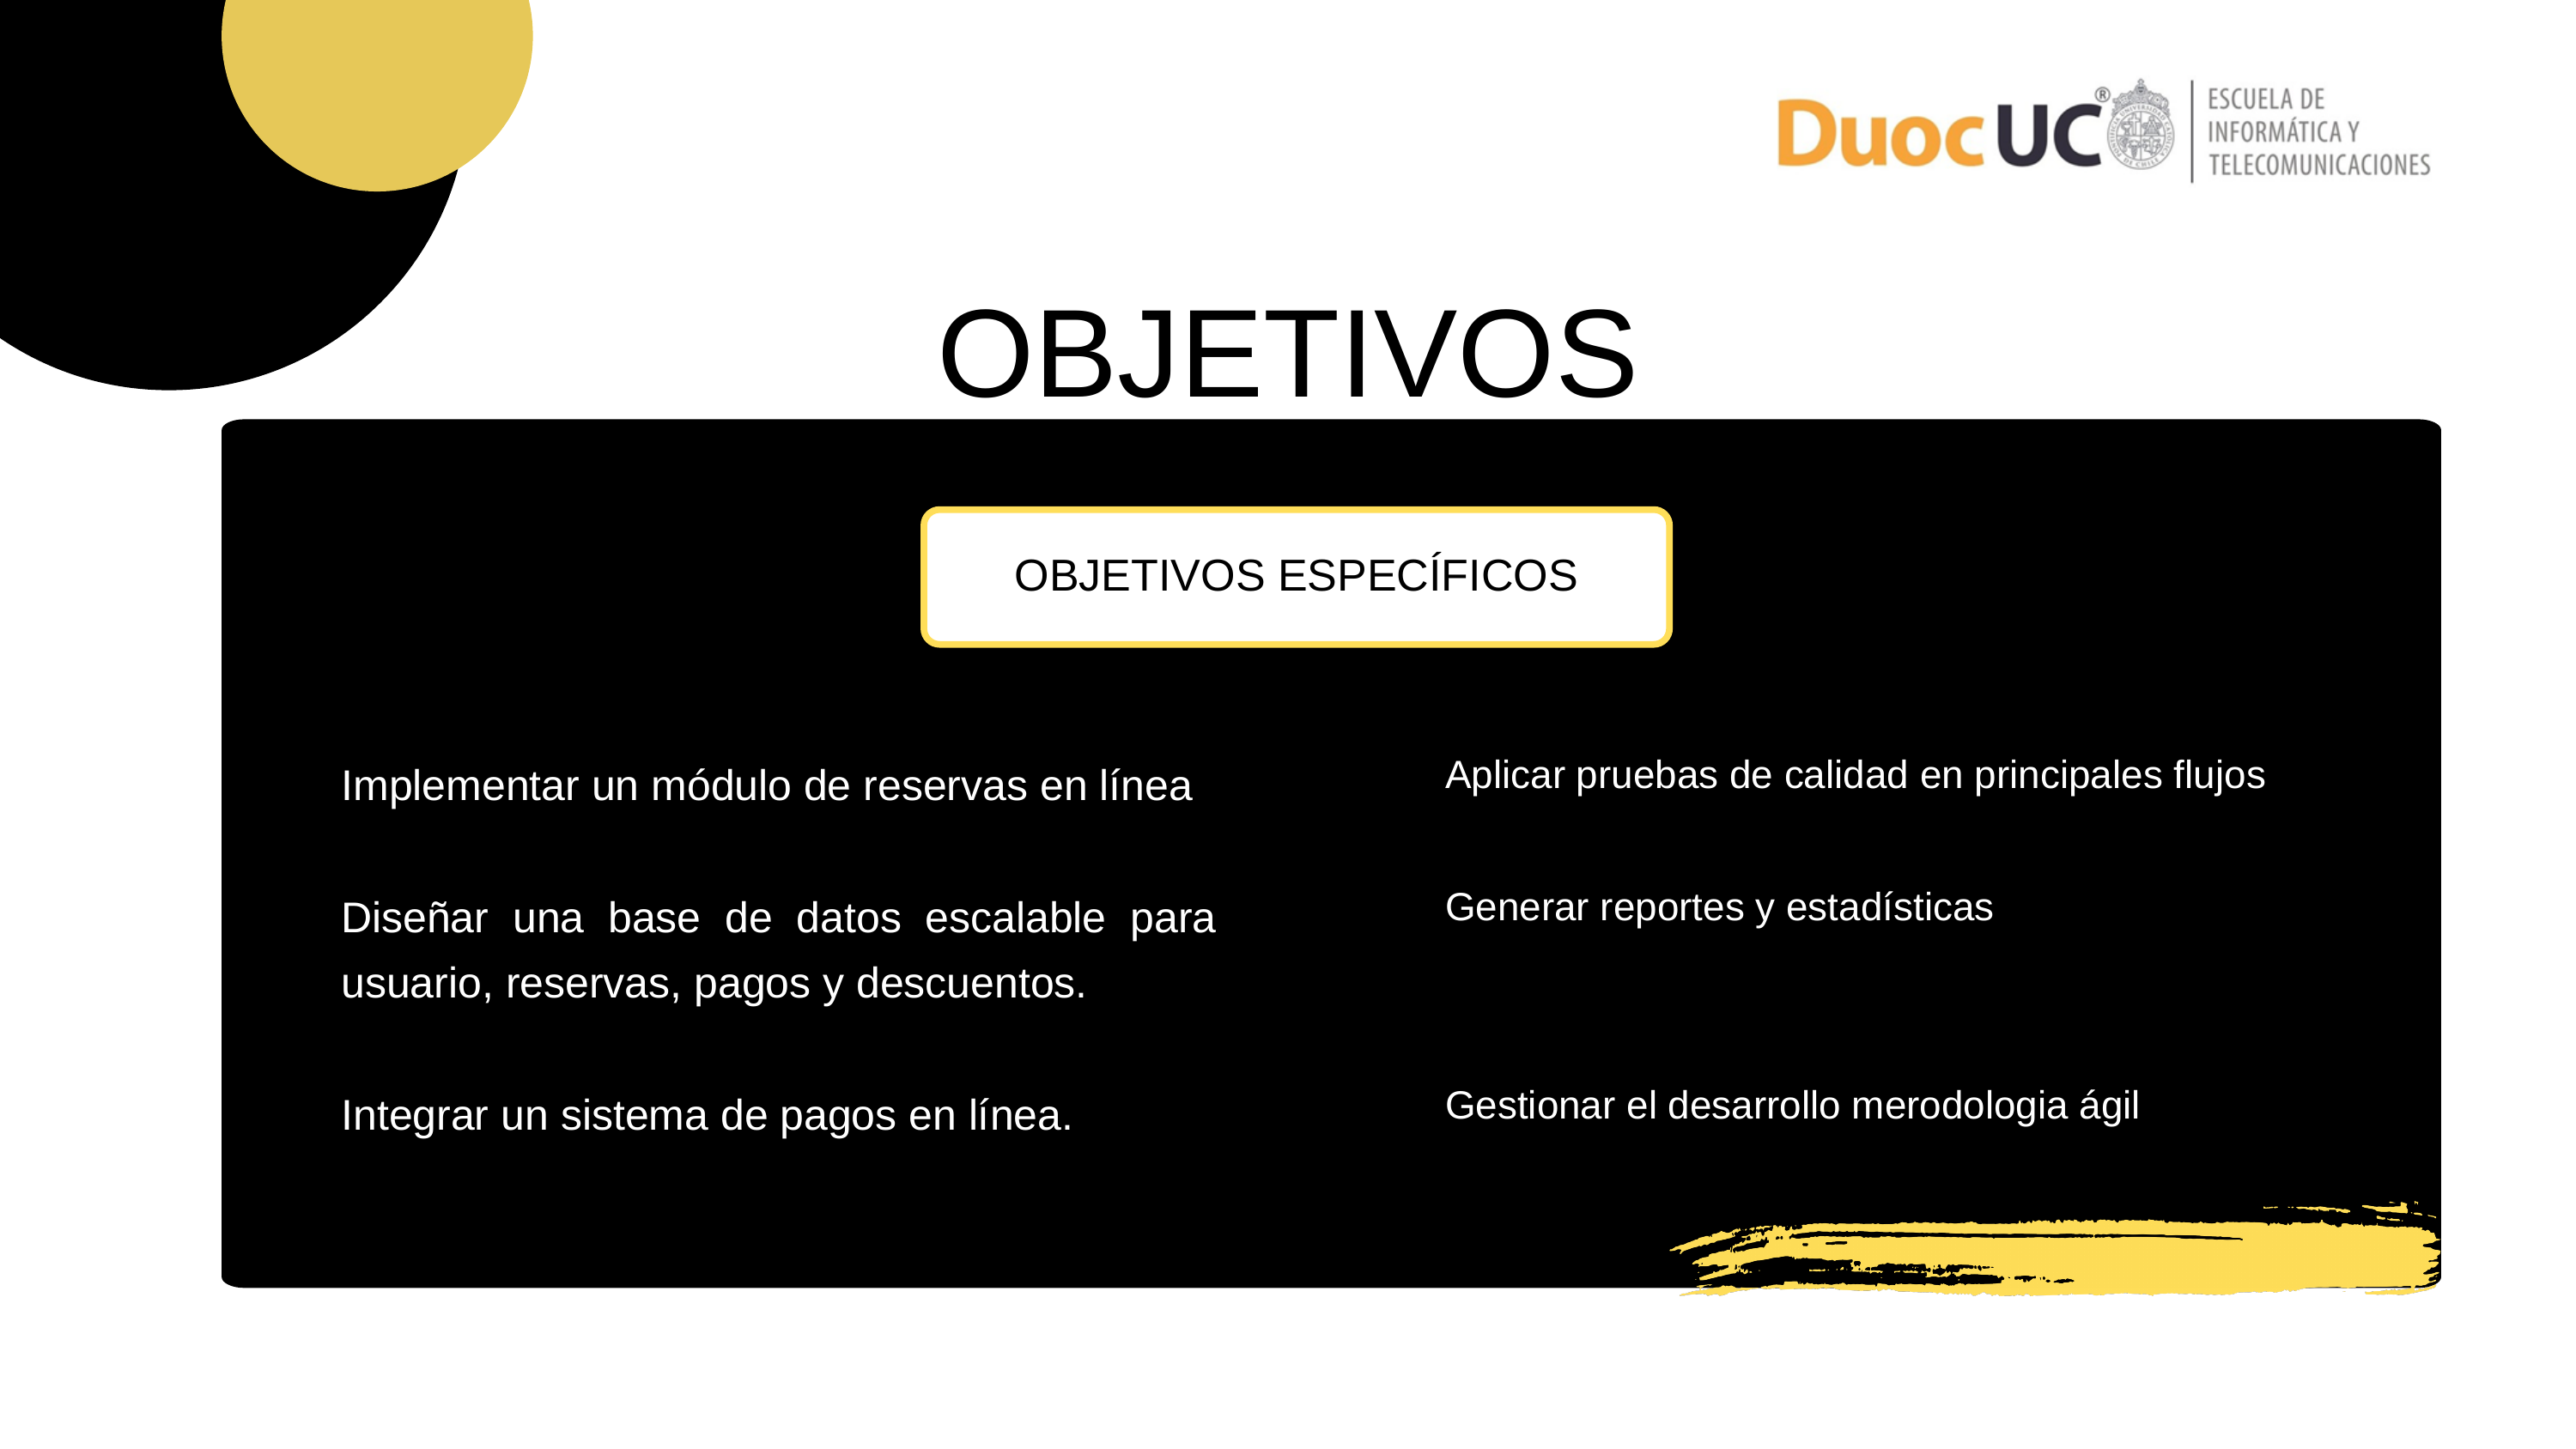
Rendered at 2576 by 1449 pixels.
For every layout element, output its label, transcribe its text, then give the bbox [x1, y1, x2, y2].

text_box OBJETIVOS [469, 153, 2214, 396]
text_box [923, 488, 1670, 645]
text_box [221, 0, 533, 192]
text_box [0, 0, 469, 391]
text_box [221, 398, 2442, 1288]
text_box [1777, 63, 2432, 227]
